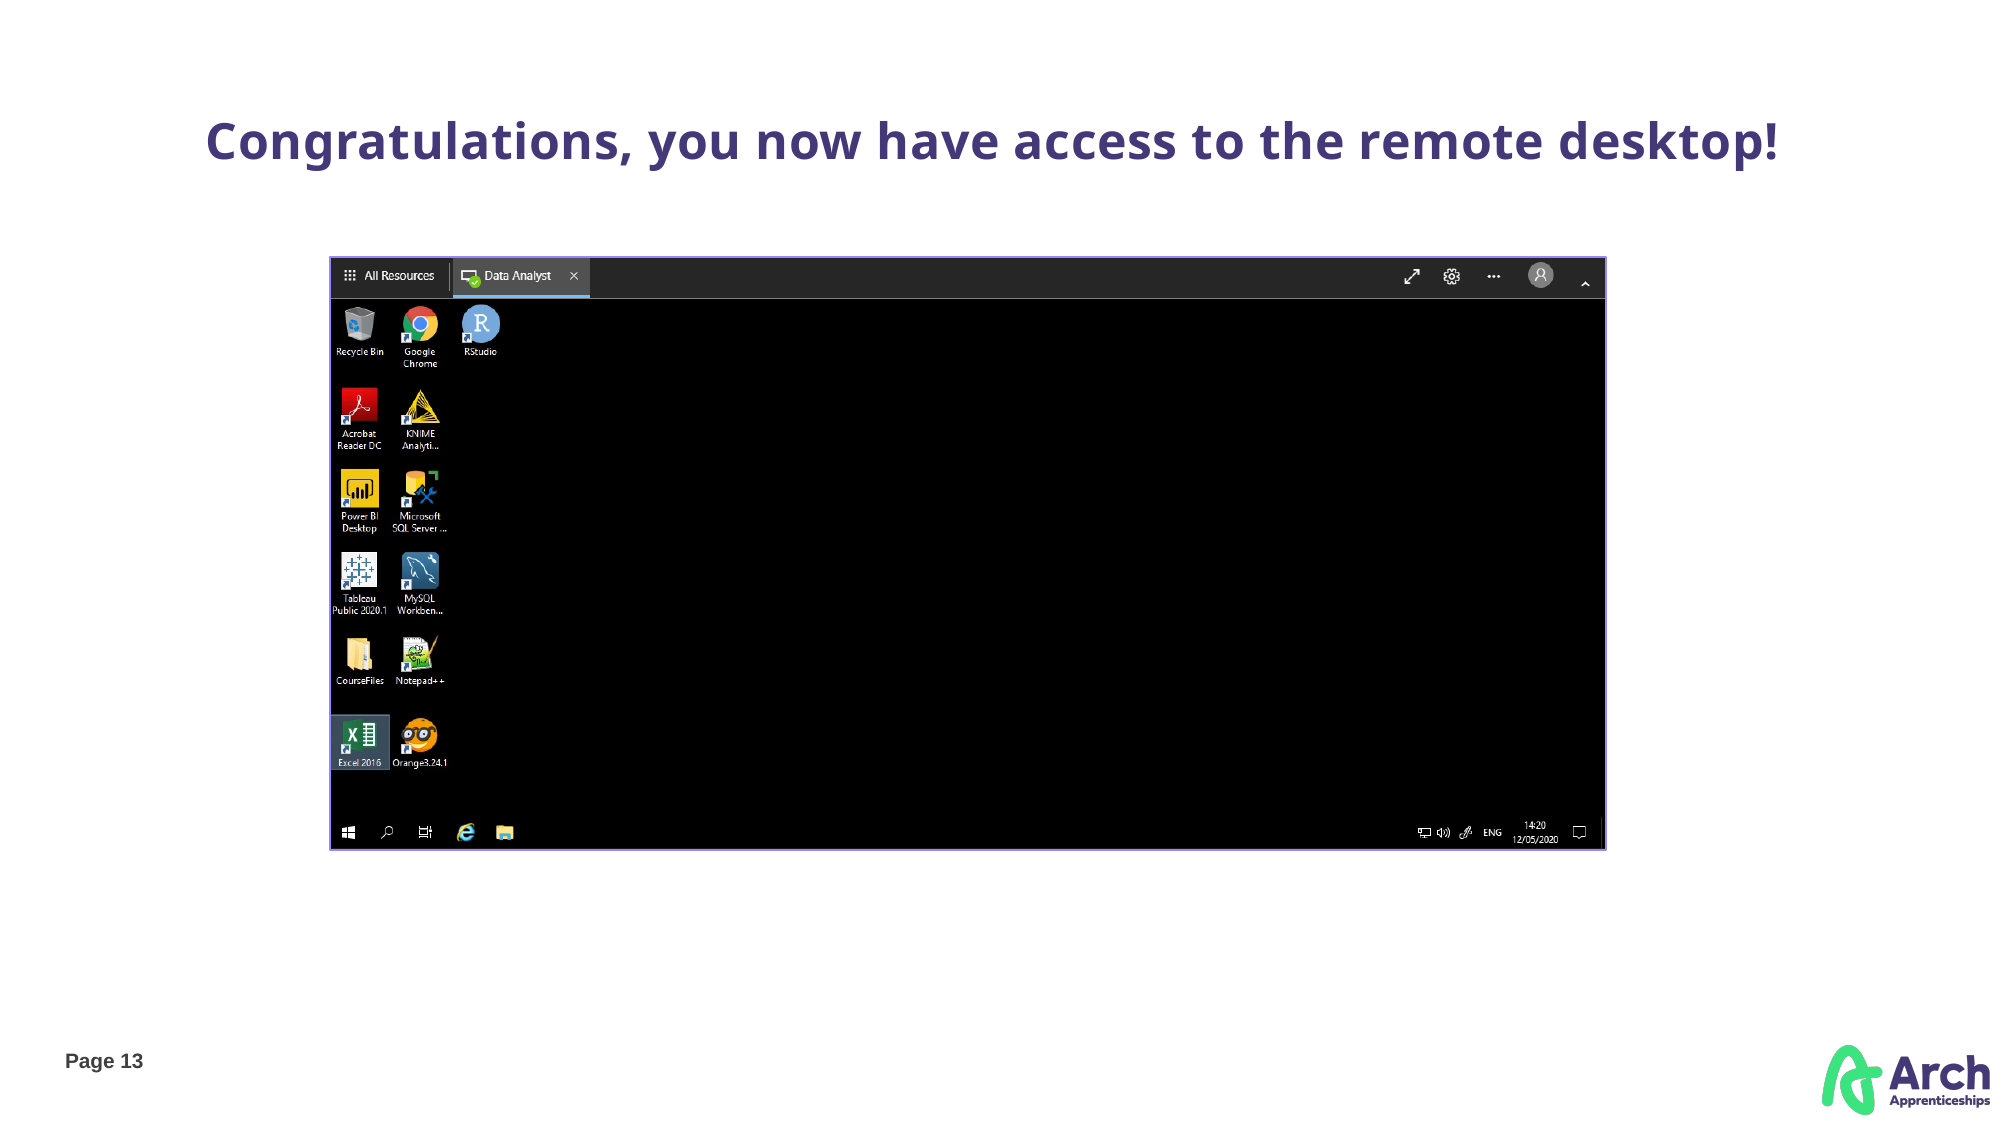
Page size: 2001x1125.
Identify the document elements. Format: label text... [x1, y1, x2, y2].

picture [1822, 1045, 1990, 1115]
picture [330, 257, 1605, 849]
list Congratulations, you now have access to the remote desktop! [84, 103, 1916, 867]
